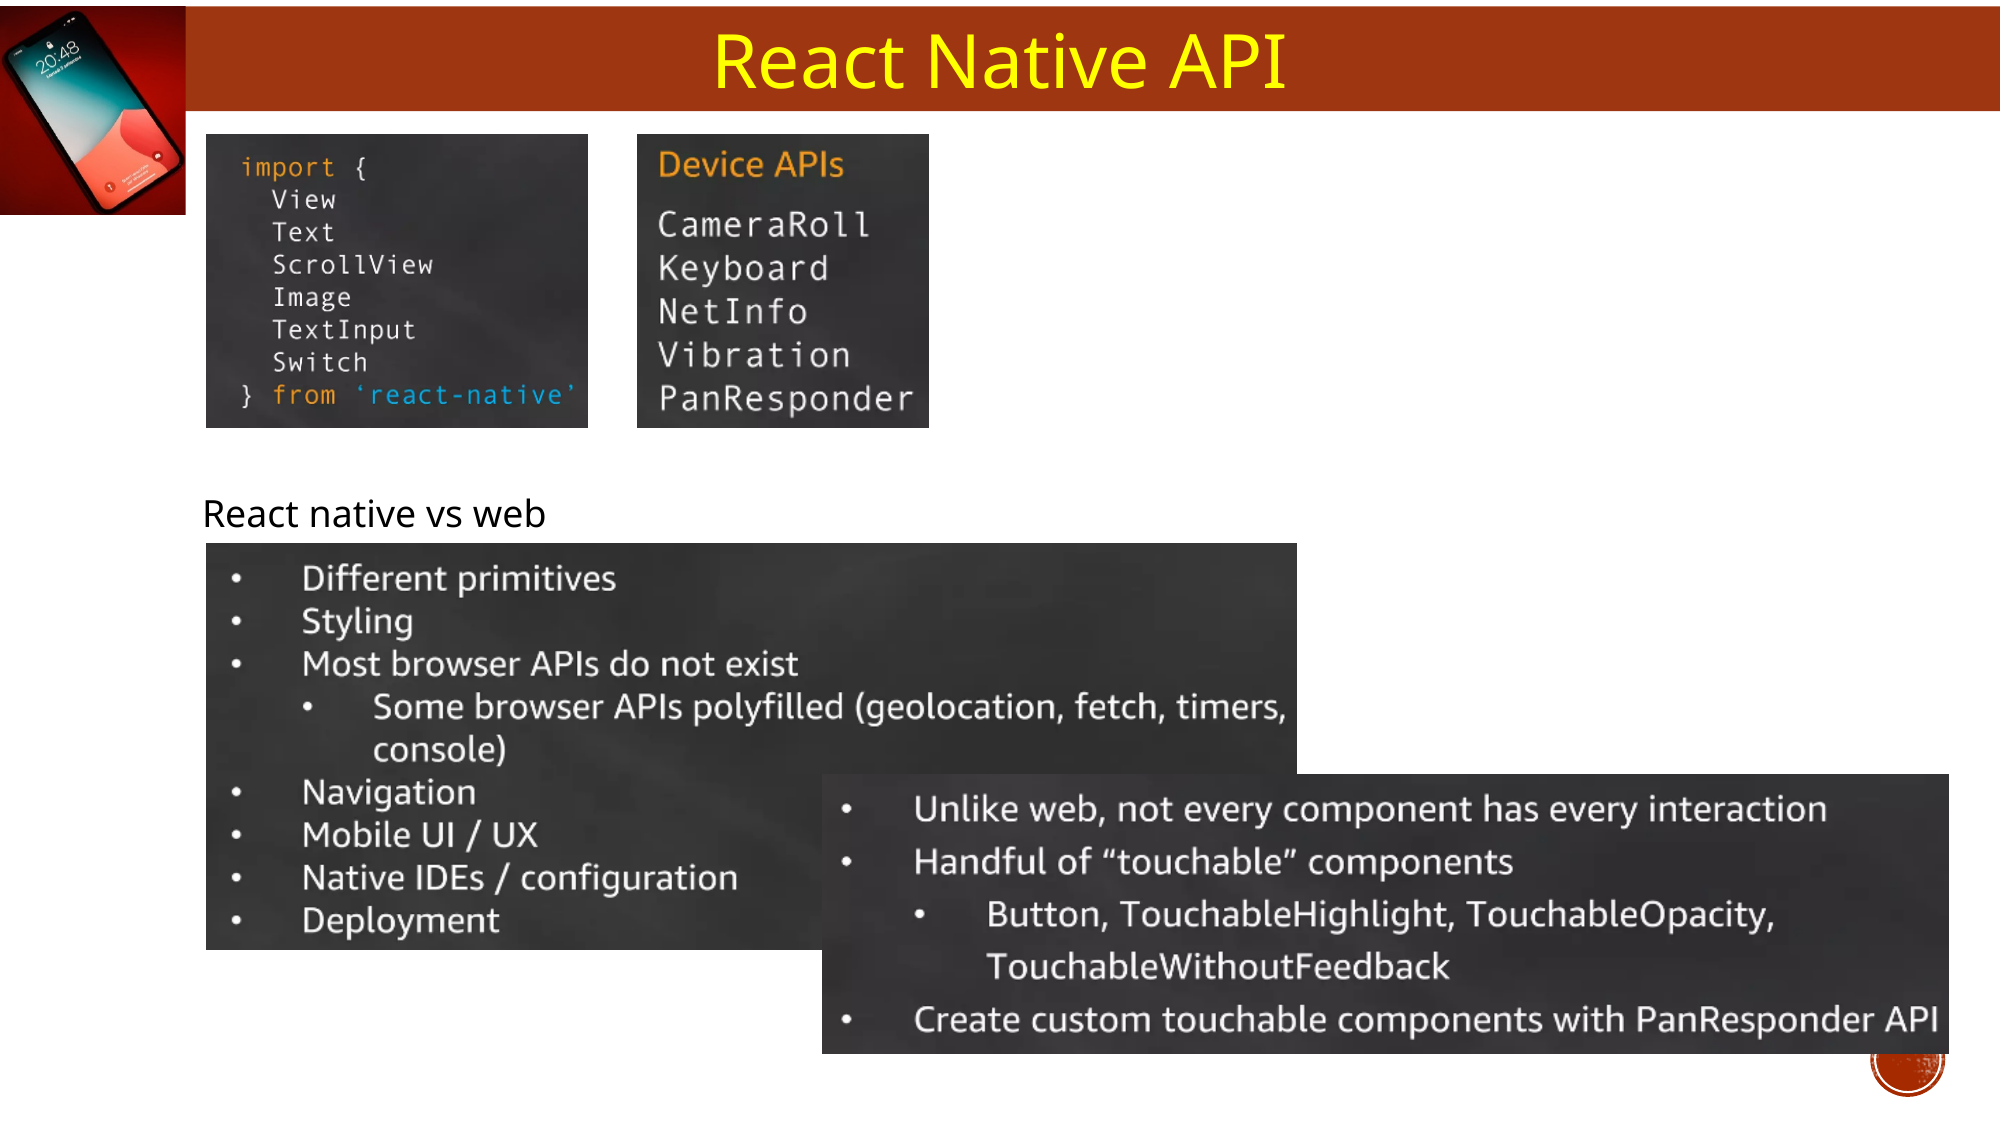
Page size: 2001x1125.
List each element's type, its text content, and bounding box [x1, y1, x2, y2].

text_box React native vs web [187, 482, 588, 543]
picture [206, 134, 588, 428]
text_box React Native API [186, 6, 2000, 112]
picture [0, 6, 186, 215]
picture [206, 543, 1949, 1054]
picture [637, 134, 929, 428]
